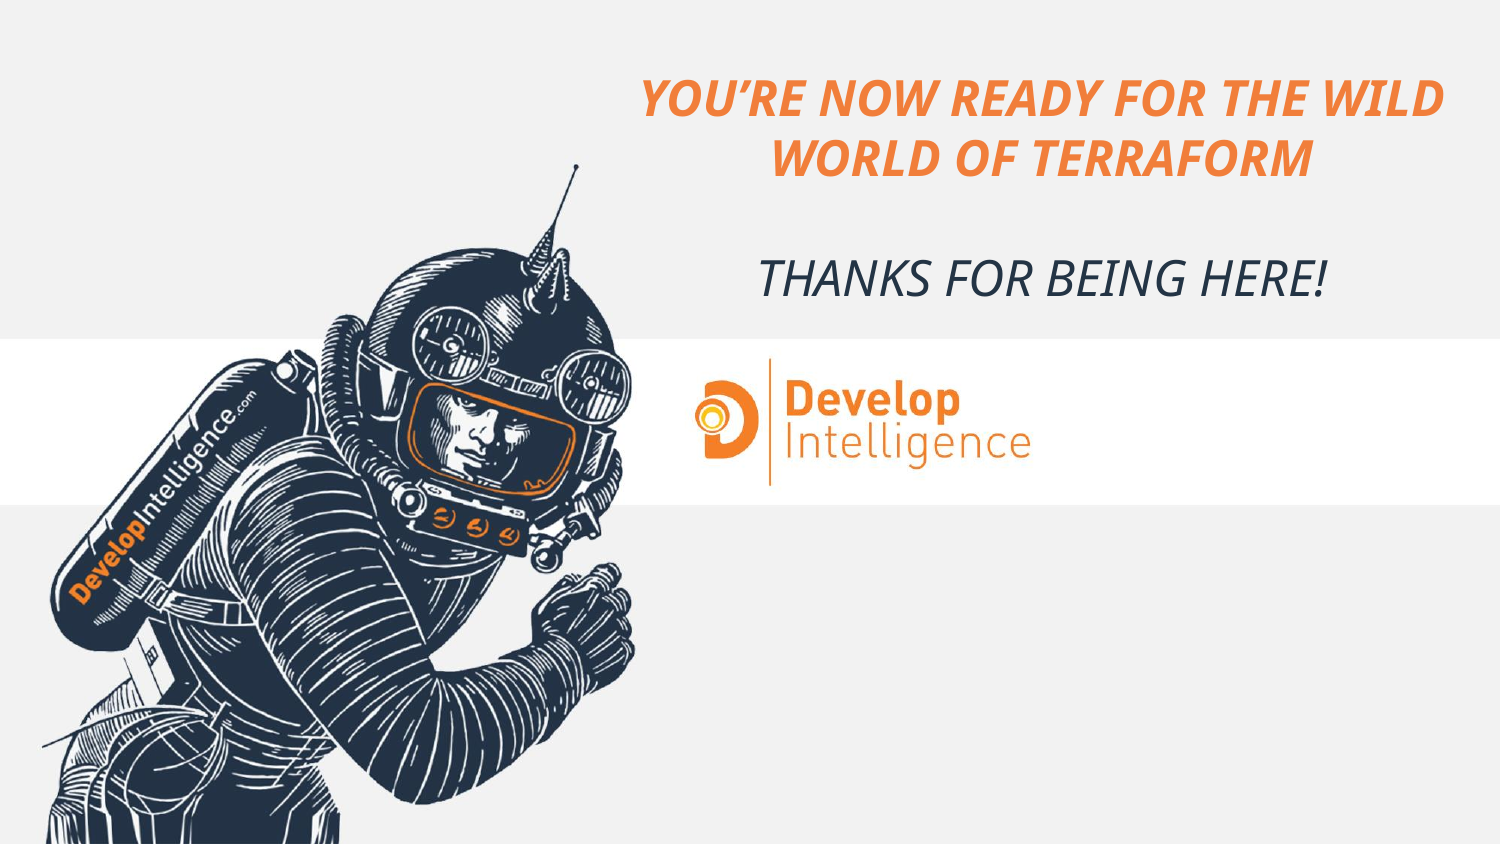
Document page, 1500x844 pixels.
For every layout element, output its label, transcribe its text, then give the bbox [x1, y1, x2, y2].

title YOU’RE NOW READY FOR THE WILD WORLD OF TERRAFORM THANKS FOR BEING HERE! [593, 129, 1493, 247]
picture [0, 0, 1500, 844]
